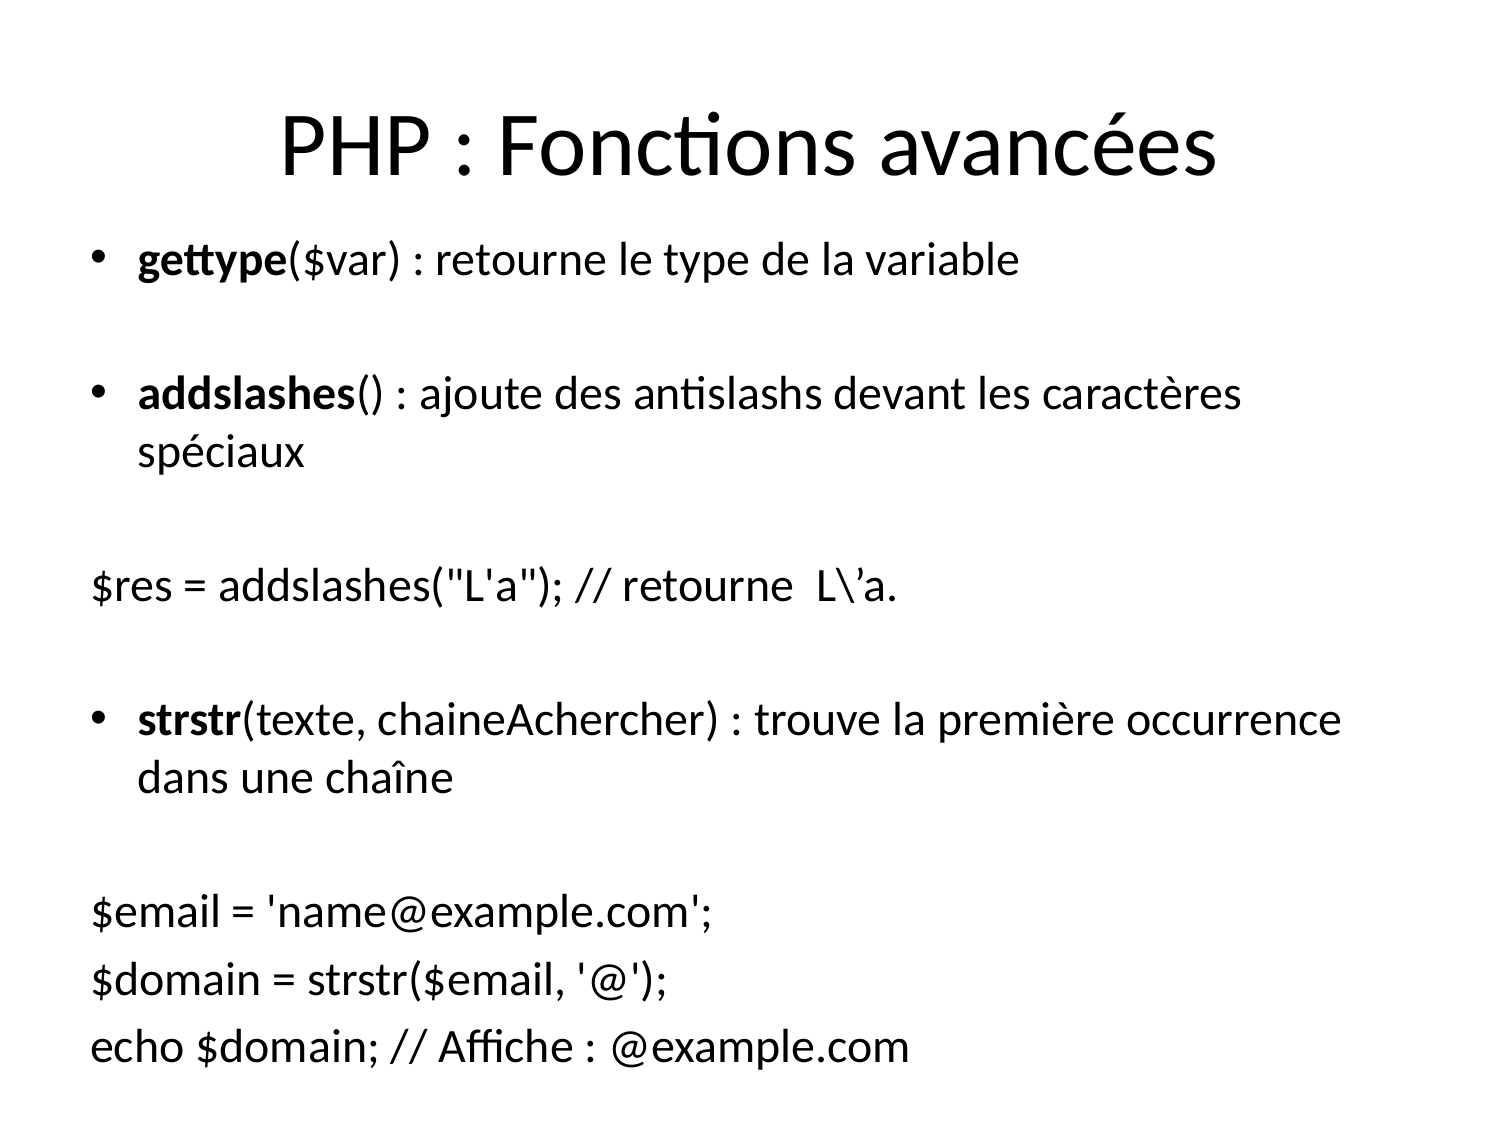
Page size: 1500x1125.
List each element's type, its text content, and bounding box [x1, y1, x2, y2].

list gettype($var) : retourne le type de la variable addslashes() : ajoute des antislashs devant les caractères spéciaux $res = addslashes("L'a"); // retourne L\’a. strstr(texte, chaineAchercher) : trouve la première occurrence dans une chaîne $email = 'name@example.com'; $domain = strstr($email, '@'); echo $domain; // Affiche : @example.com [75, 219, 1425, 1083]
title PHP : Fonctions avancées [75, 45, 1425, 219]
